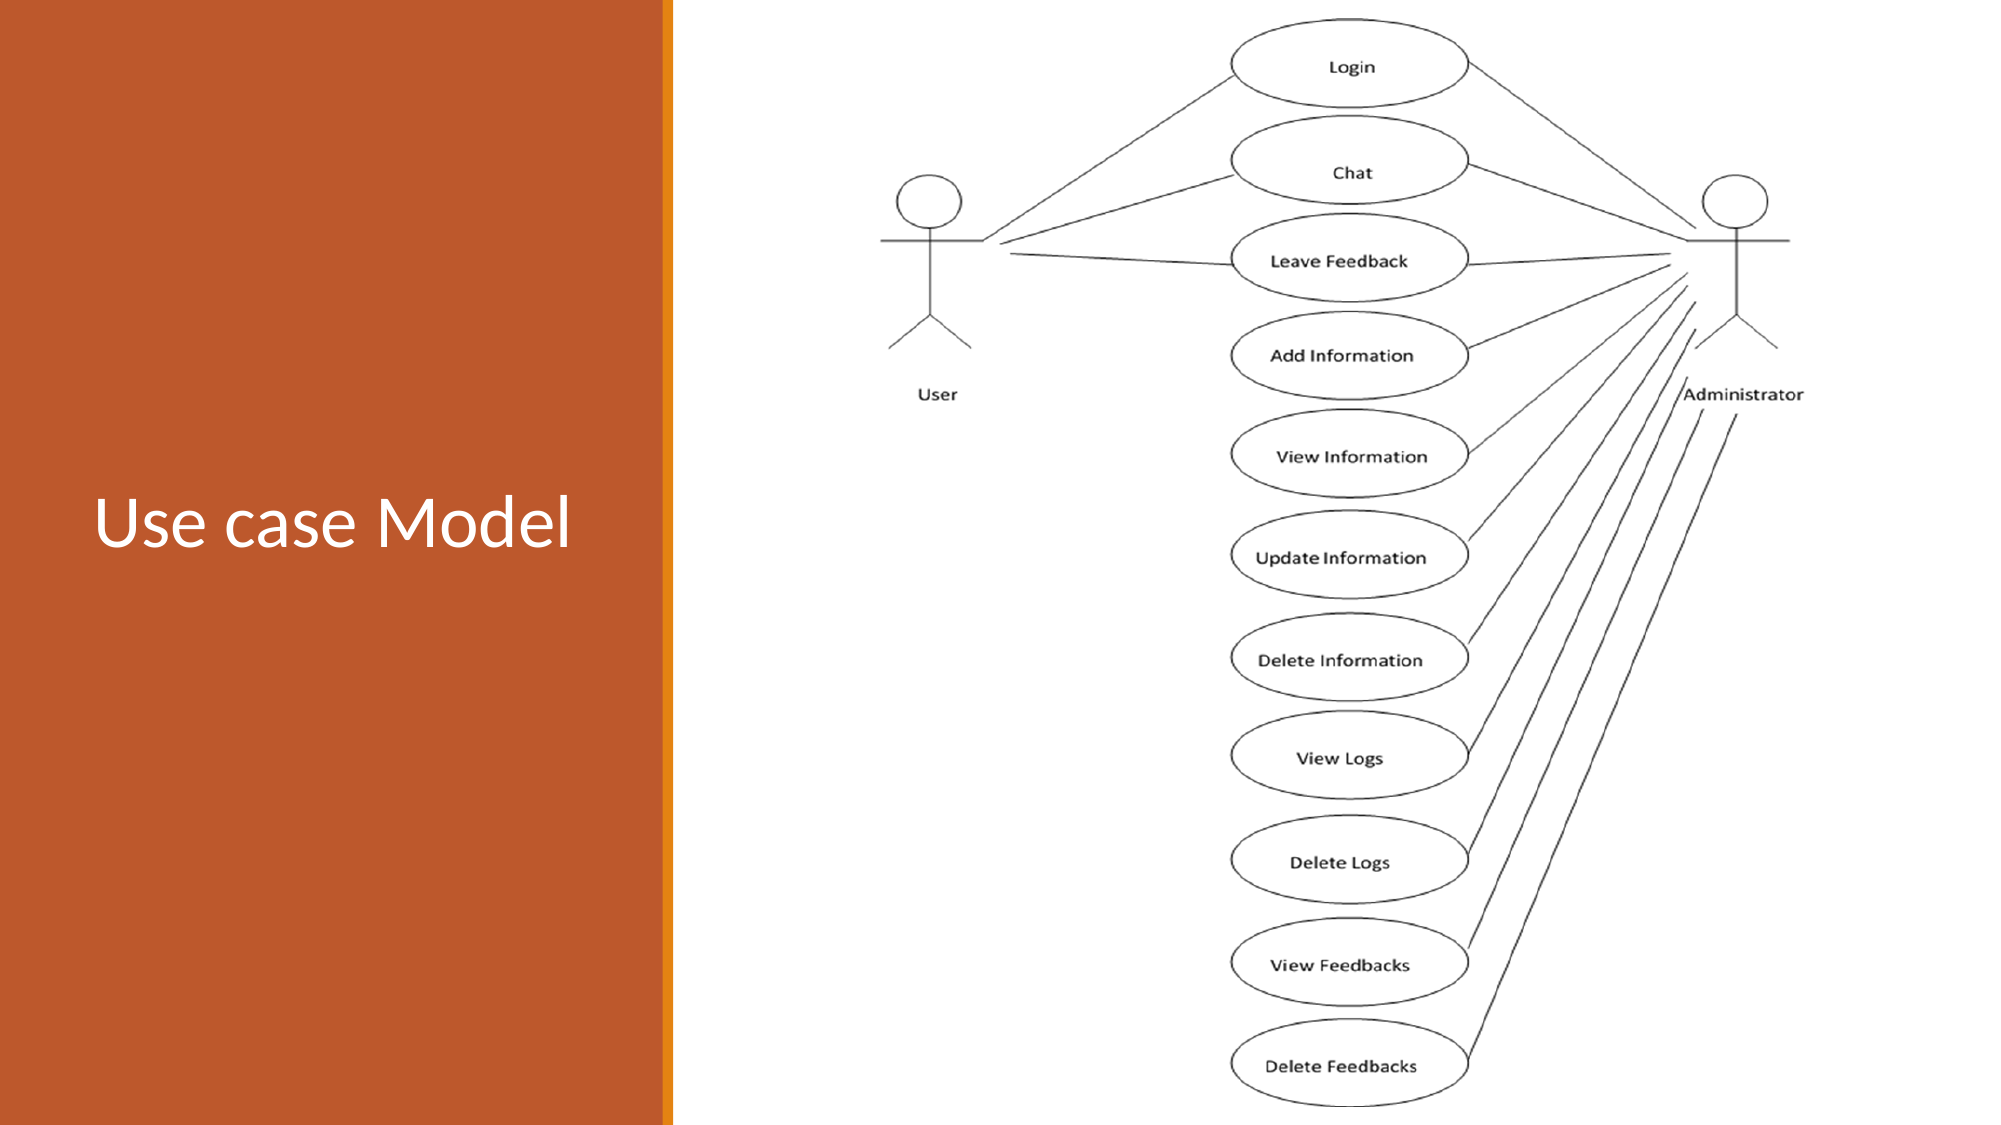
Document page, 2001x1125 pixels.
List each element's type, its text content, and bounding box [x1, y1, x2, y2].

picture [821, 18, 1861, 1107]
title Use case Model [78, 465, 604, 571]
